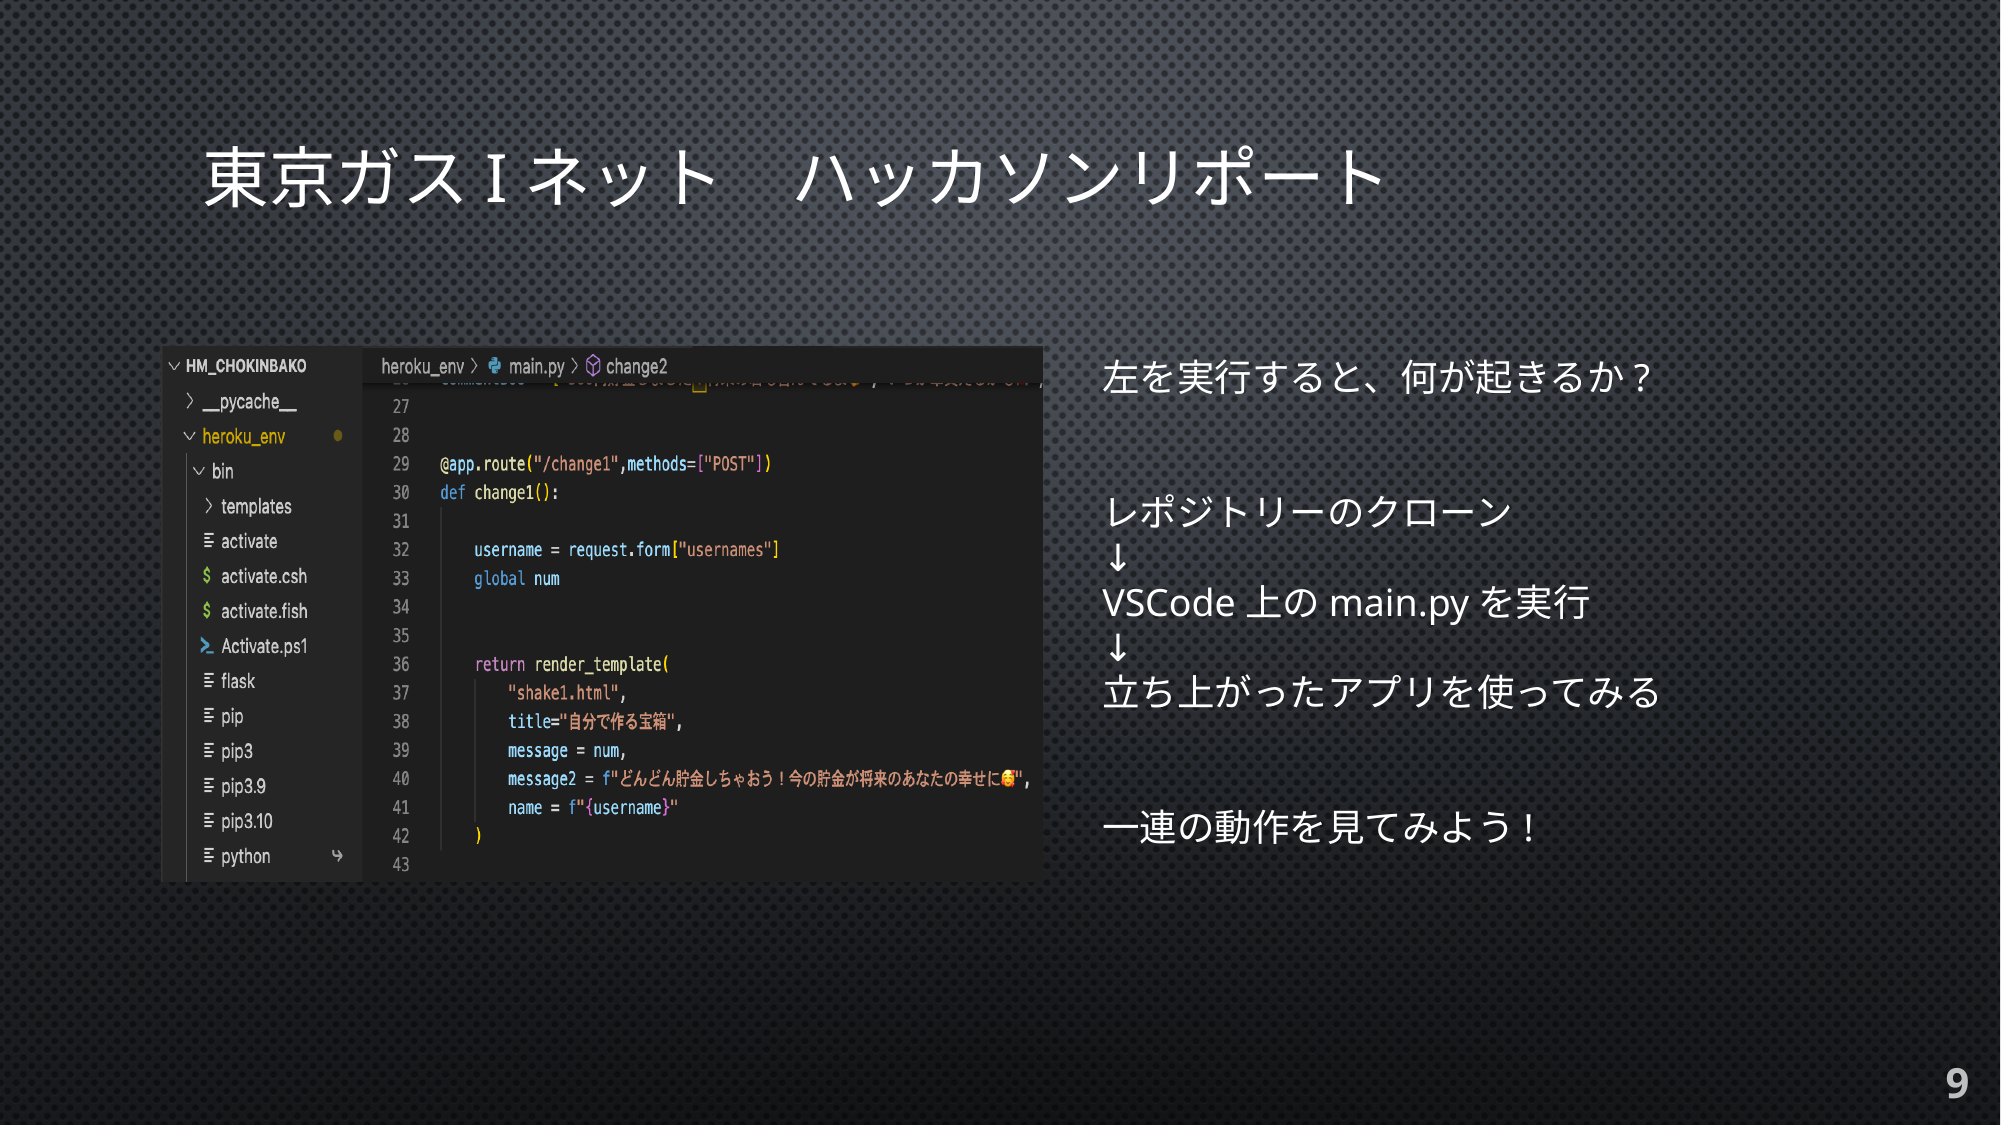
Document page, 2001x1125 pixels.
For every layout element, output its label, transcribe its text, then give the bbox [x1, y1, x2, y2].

text_box 左を実行すると、何が起きるか? レポジトリーのクローン ↓ VSCode上のmain.pyを実行 ↓ 立ち上がったアプリを使ってみる 一連の動作を見てみよう! [1087, 346, 1789, 857]
title 東京ガスiネット ハッカソンリポート [187, 69, 1813, 284]
slide_number 9 [1894, 1055, 1985, 1116]
picture [161, 346, 1043, 882]
